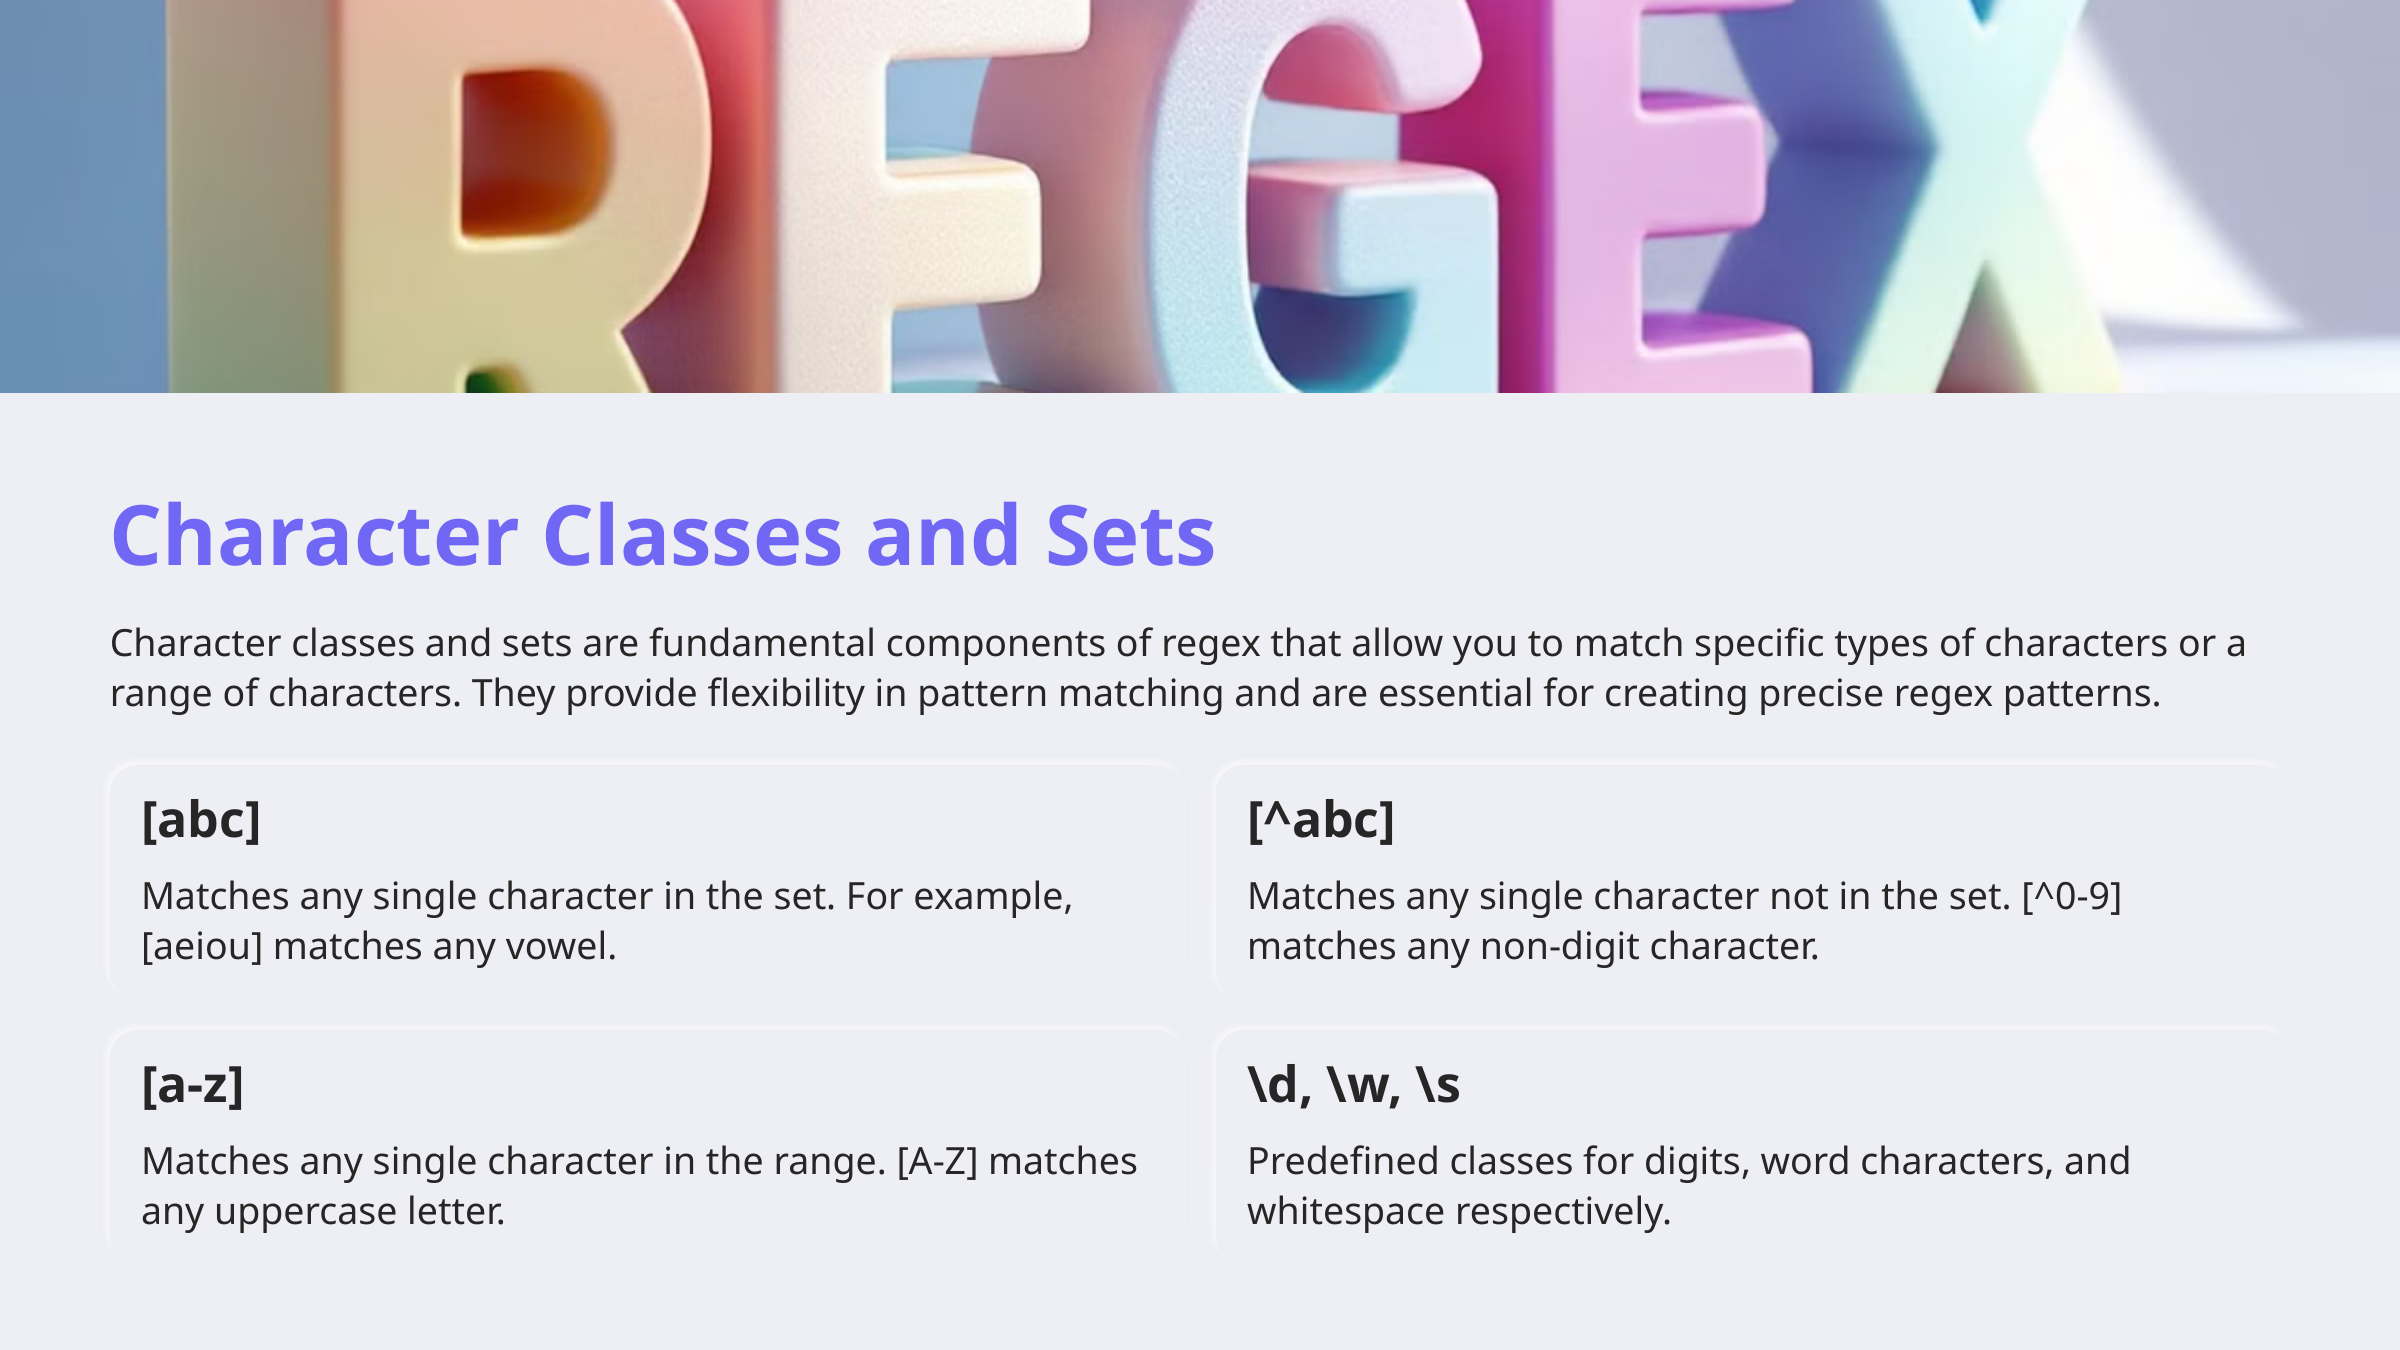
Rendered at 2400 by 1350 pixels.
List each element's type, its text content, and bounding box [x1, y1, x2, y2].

text_box Matches any single character in the range. [A-Z] matches any uppercase letter. [141, 1131, 1153, 1233]
text_box [1215, 764, 2291, 999]
text_box [^abc] [1247, 796, 1660, 848]
text_box [109, 1029, 1185, 1264]
text_box [abc] [141, 796, 555, 848]
text_box [1215, 1029, 2291, 1264]
text_box Character Classes and Sets [109, 478, 1109, 582]
text_box \d, \w, \s [1247, 1061, 1660, 1113]
text_box Predefined classes for digits, word characters, and whitespace respectively. [1247, 1131, 2259, 1233]
text_box [a-z] [141, 1061, 555, 1113]
picture [0, 0, 2400, 393]
text_box [109, 764, 1185, 999]
text_box Matches any single character in the set. For example, [aeiou] matches any vowel. [141, 866, 1153, 968]
text_box Matches any single character not in the set. [^0-9] matches any non-digit character. [1247, 866, 2259, 968]
text_box Character classes and sets are fundamental components of regex that allow you to match specific types of characters or a range of characters. They provide flexibility in pattern matching and are essential for creating precise regex patterns. [109, 613, 2291, 714]
